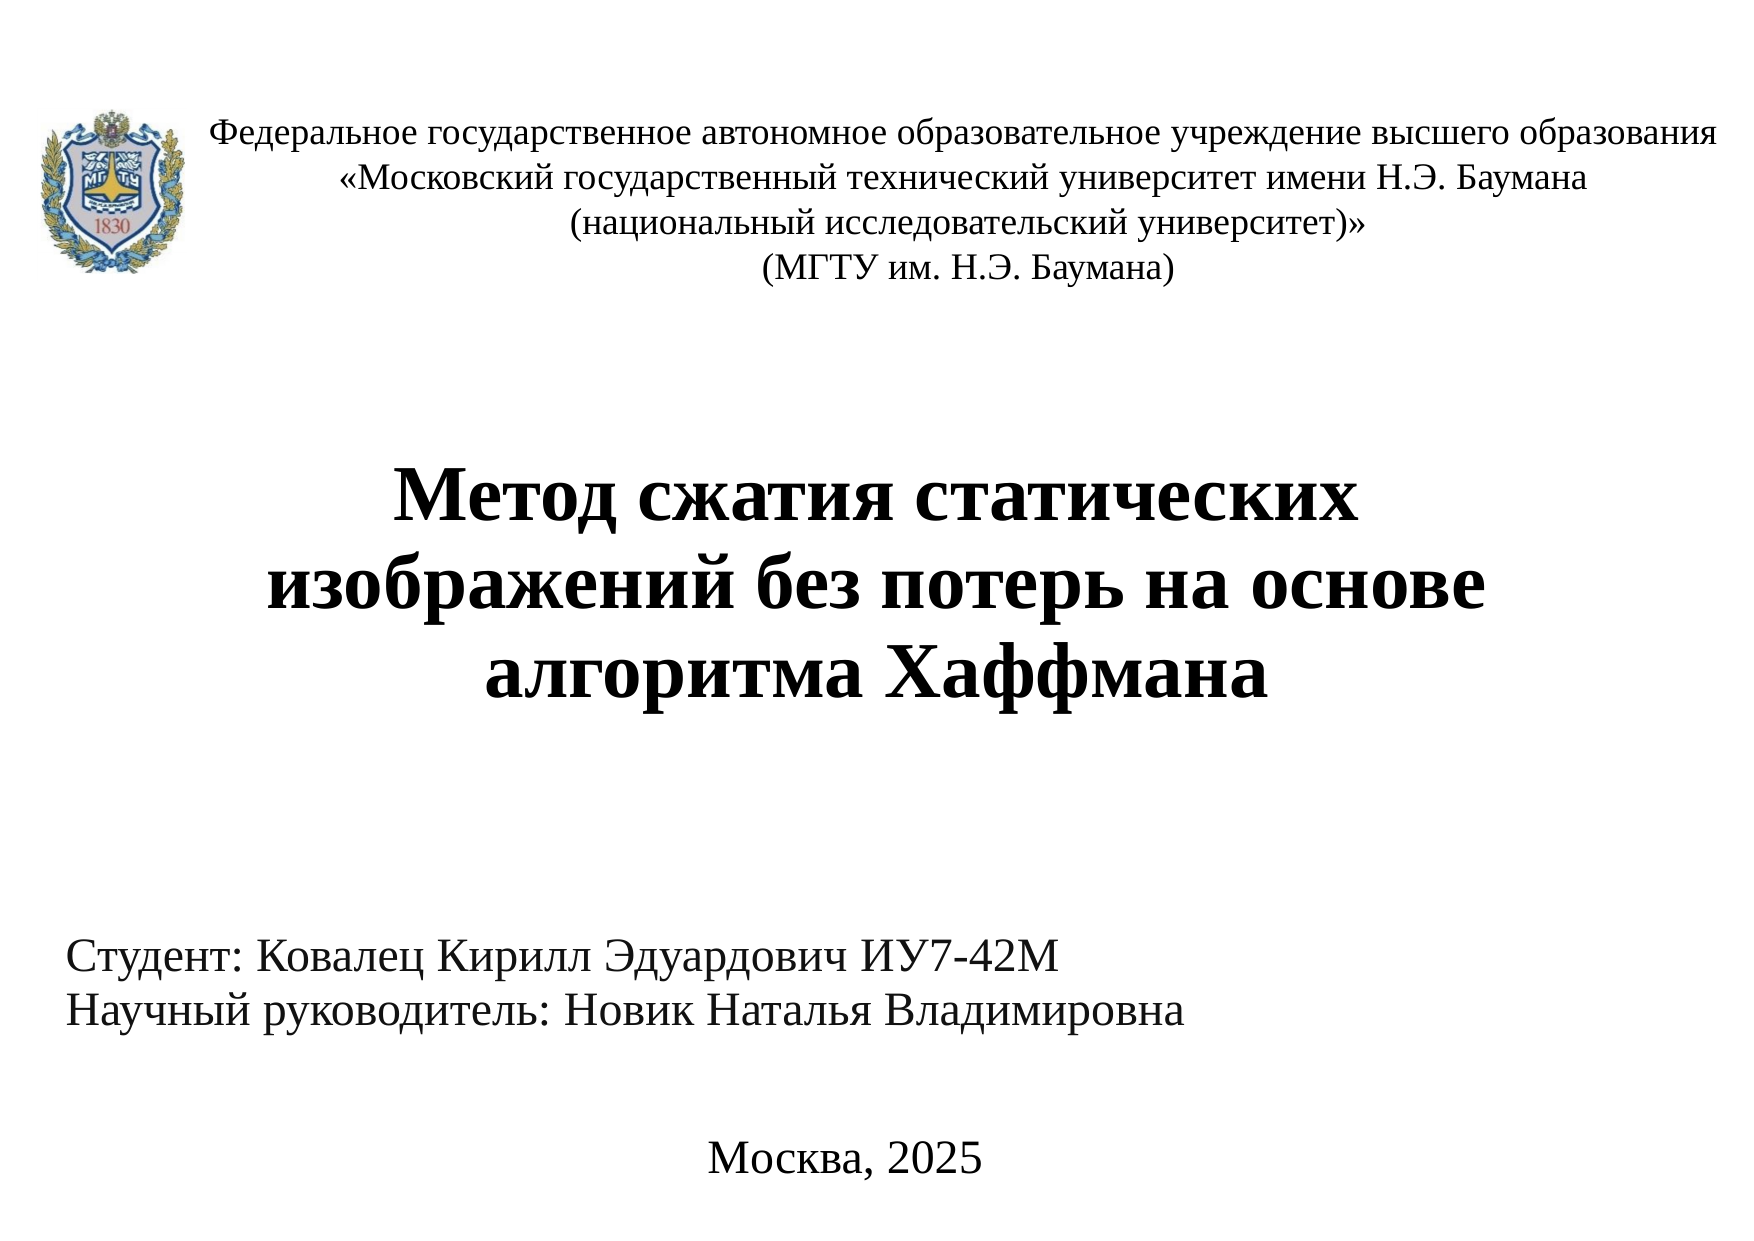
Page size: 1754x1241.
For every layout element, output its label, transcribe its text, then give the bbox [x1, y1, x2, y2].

text_box Федеральное государственное автономное образовательное учреждение высшего образования «Московский государственный технический университет имени Н.Э. Баумана (национальный исследовательский университет)» (МГТУ им. Н.Э. Баумана) [185, 106, 1754, 287]
text_box Москва, 2025 [688, 1106, 1066, 1202]
picture [37, 108, 188, 281]
subtitle Метод сжатия статических изображений без потерь на основе алгоритма Хаффмана [87, 290, 1667, 917]
text_box Студент: Ковалец Кирилл Эдуардович ИУ7-42М Научный руководитель: Новик Наталья Владимировна [48, 917, 1706, 1049]
